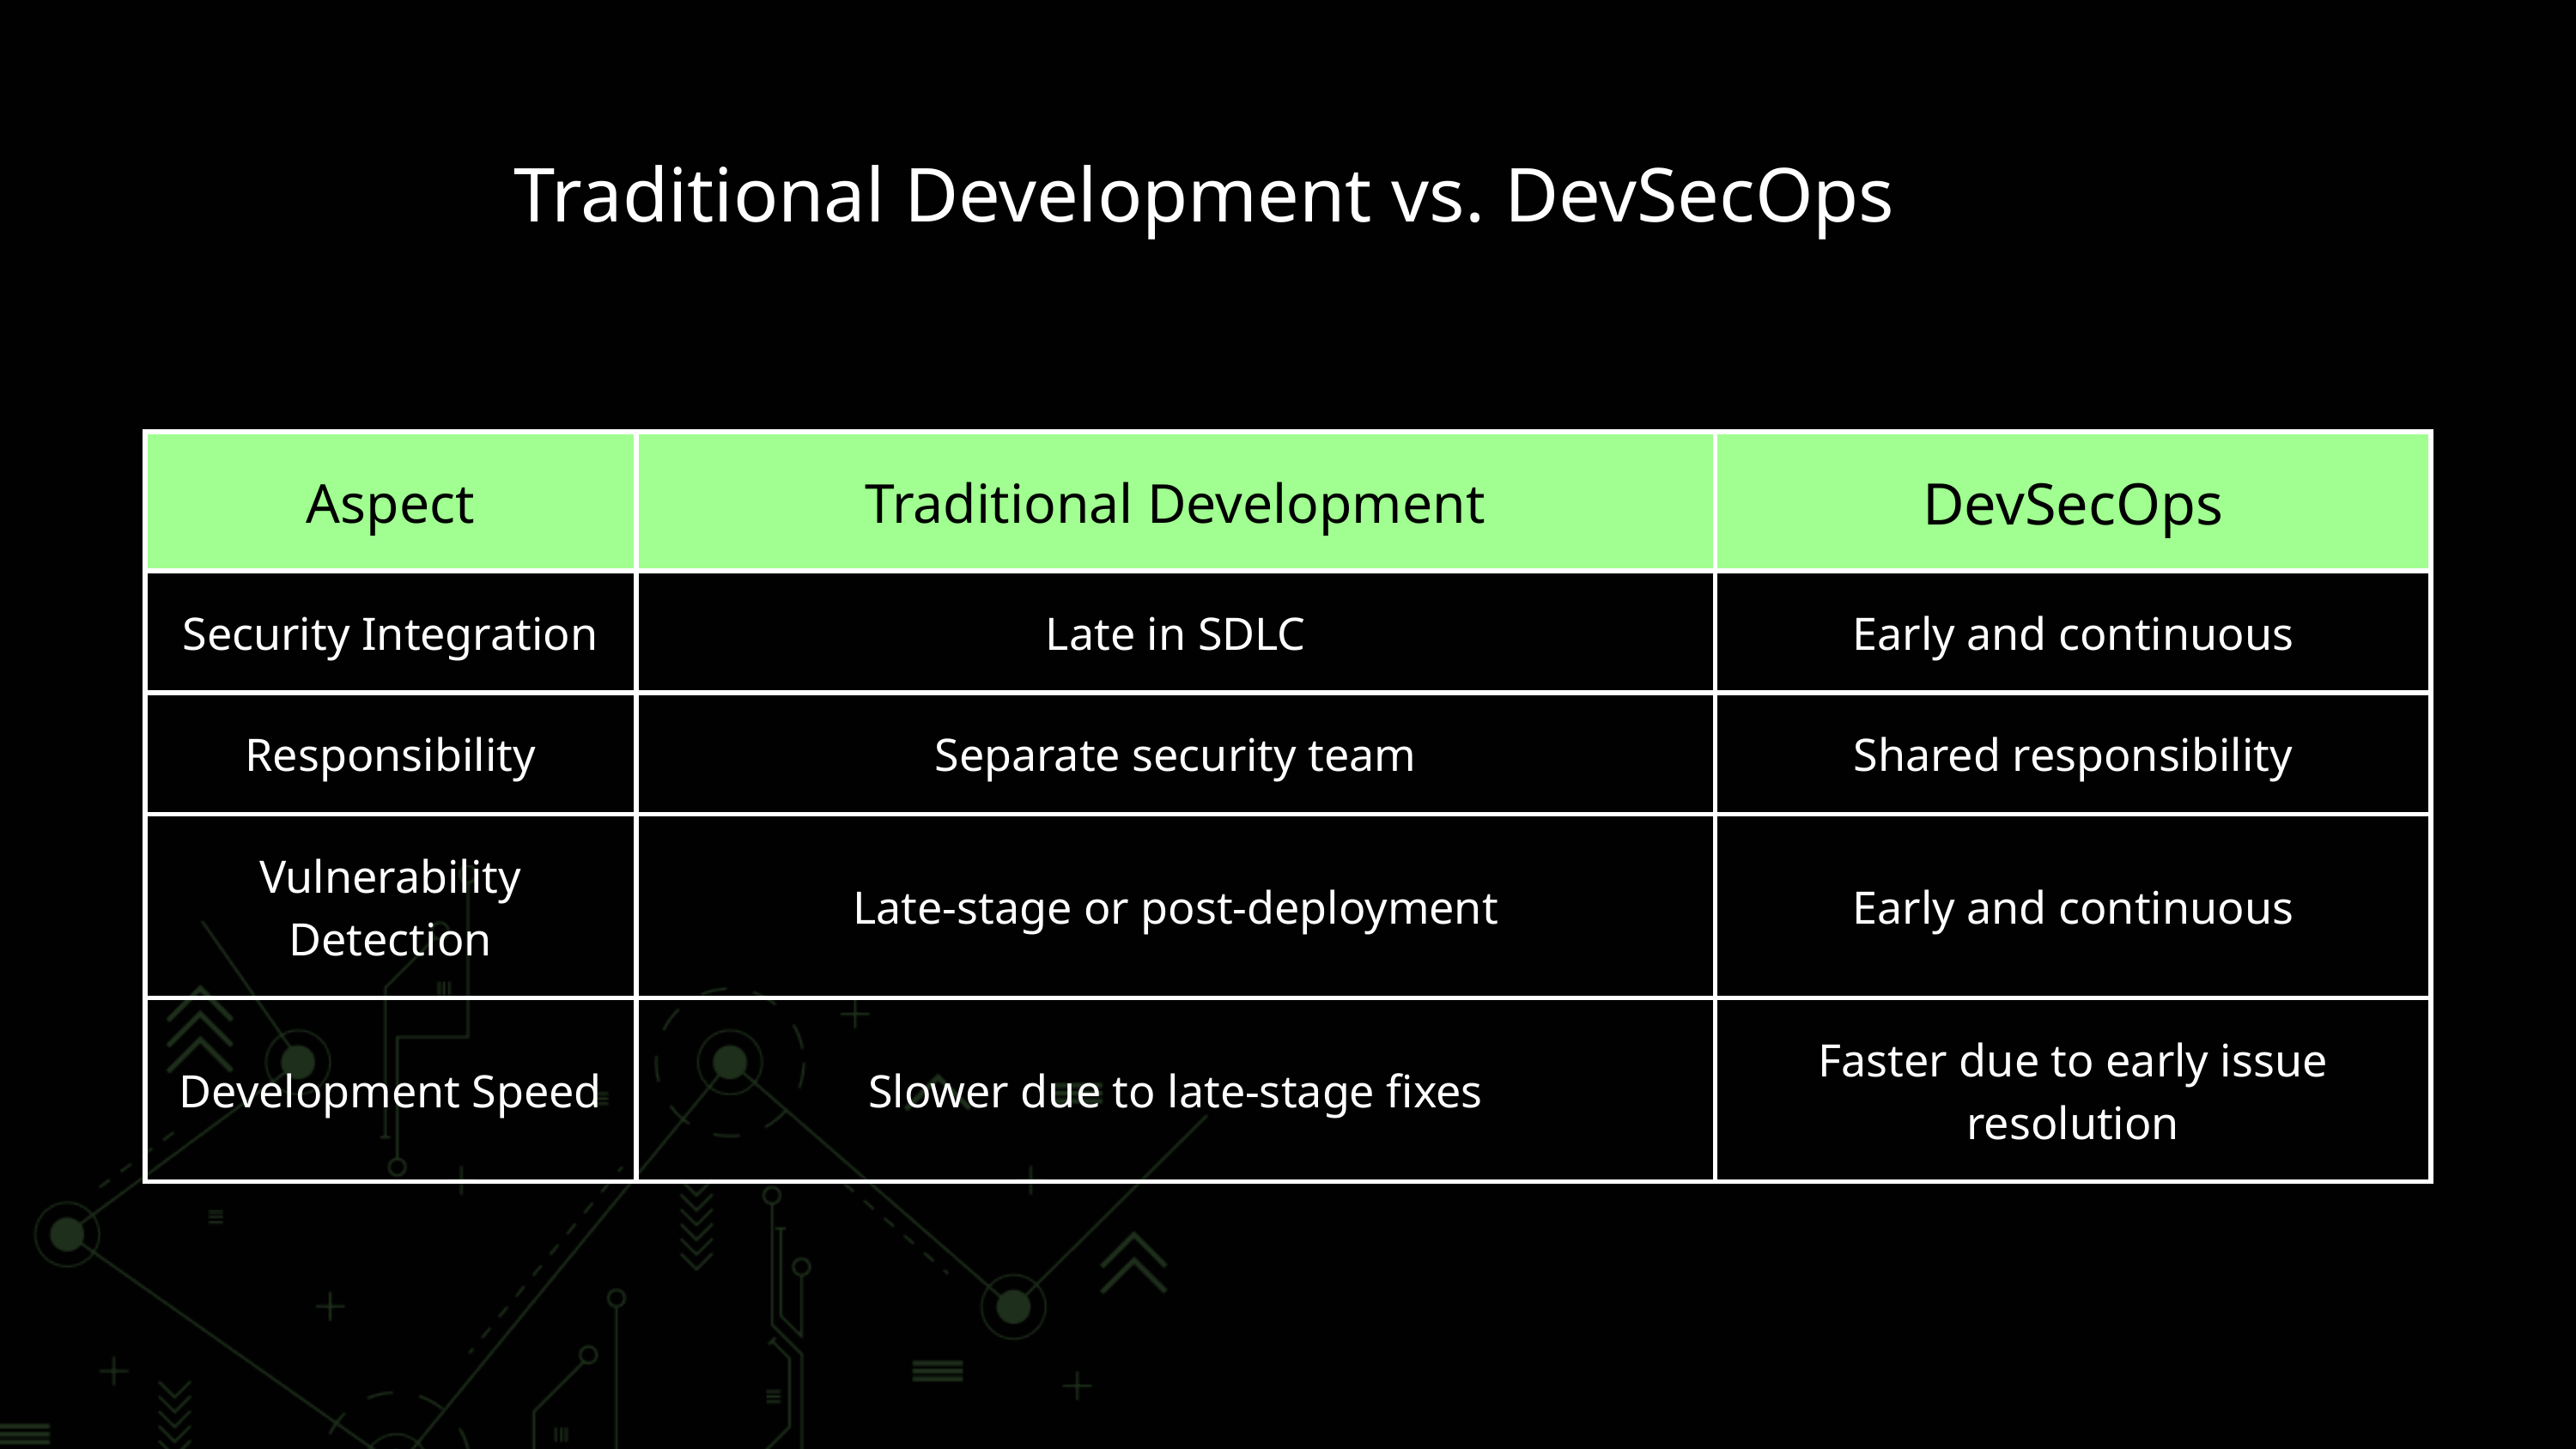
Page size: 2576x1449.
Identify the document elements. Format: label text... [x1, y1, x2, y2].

table_cell Late in SDLC [639, 573, 1713, 690]
table_header DevSecOps [1717, 434, 2428, 568]
table_cell Vulnerability Detection [148, 816, 634, 996]
table_cell Late-stage or post-deployment [639, 816, 1713, 996]
table_cell Separate security team [639, 695, 1713, 812]
table_cell Faster due to early issue resolution [1717, 1000, 2428, 1179]
table_header Traditional Development [639, 434, 1713, 568]
table_cell Slower due to late-stage fixes [639, 1000, 1713, 1179]
table_cell Early and continuous [1717, 816, 2428, 996]
table_cell Development Speed [148, 1000, 634, 1179]
text_box Traditional Development vs. DevSecOps [513, 132, 2063, 237]
table_cell Security Integration [148, 573, 634, 690]
table_cell Responsibility [148, 695, 634, 812]
table_cell Shared responsibility [1717, 695, 2428, 812]
text_box [0, 865, 1211, 1449]
table_header Aspect [148, 434, 634, 568]
table_cell Early and continuous [1717, 573, 2428, 690]
